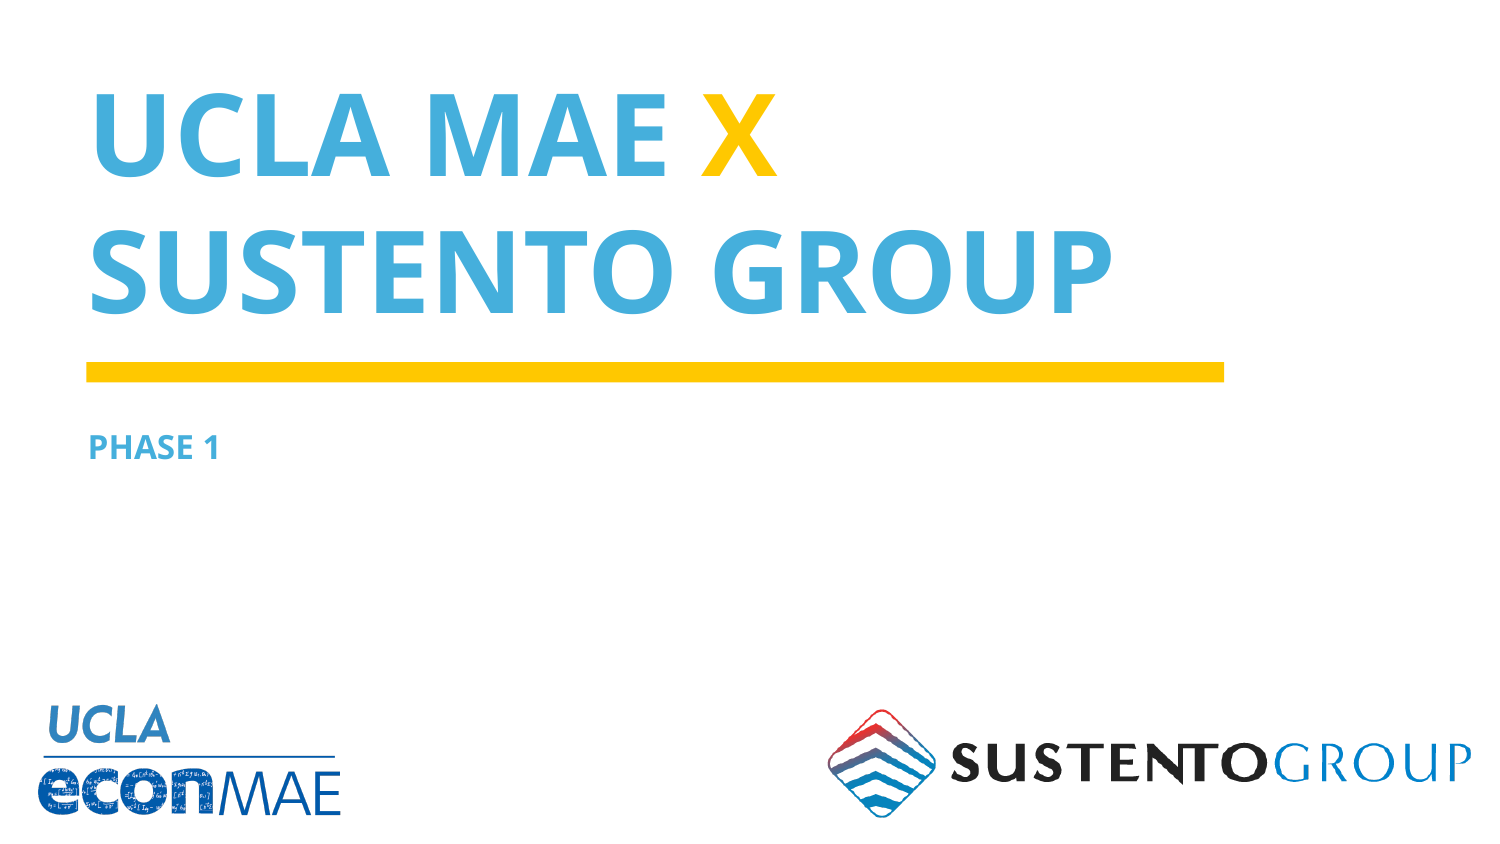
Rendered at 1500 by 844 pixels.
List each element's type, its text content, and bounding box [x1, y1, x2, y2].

text_box PHASE 1 [72, 411, 523, 482]
text_box [86, 362, 1225, 383]
picture [33, 700, 344, 819]
title UCLA MAE X SUSTENTO GROUP [72, 49, 1326, 352]
picture [826, 708, 1471, 819]
